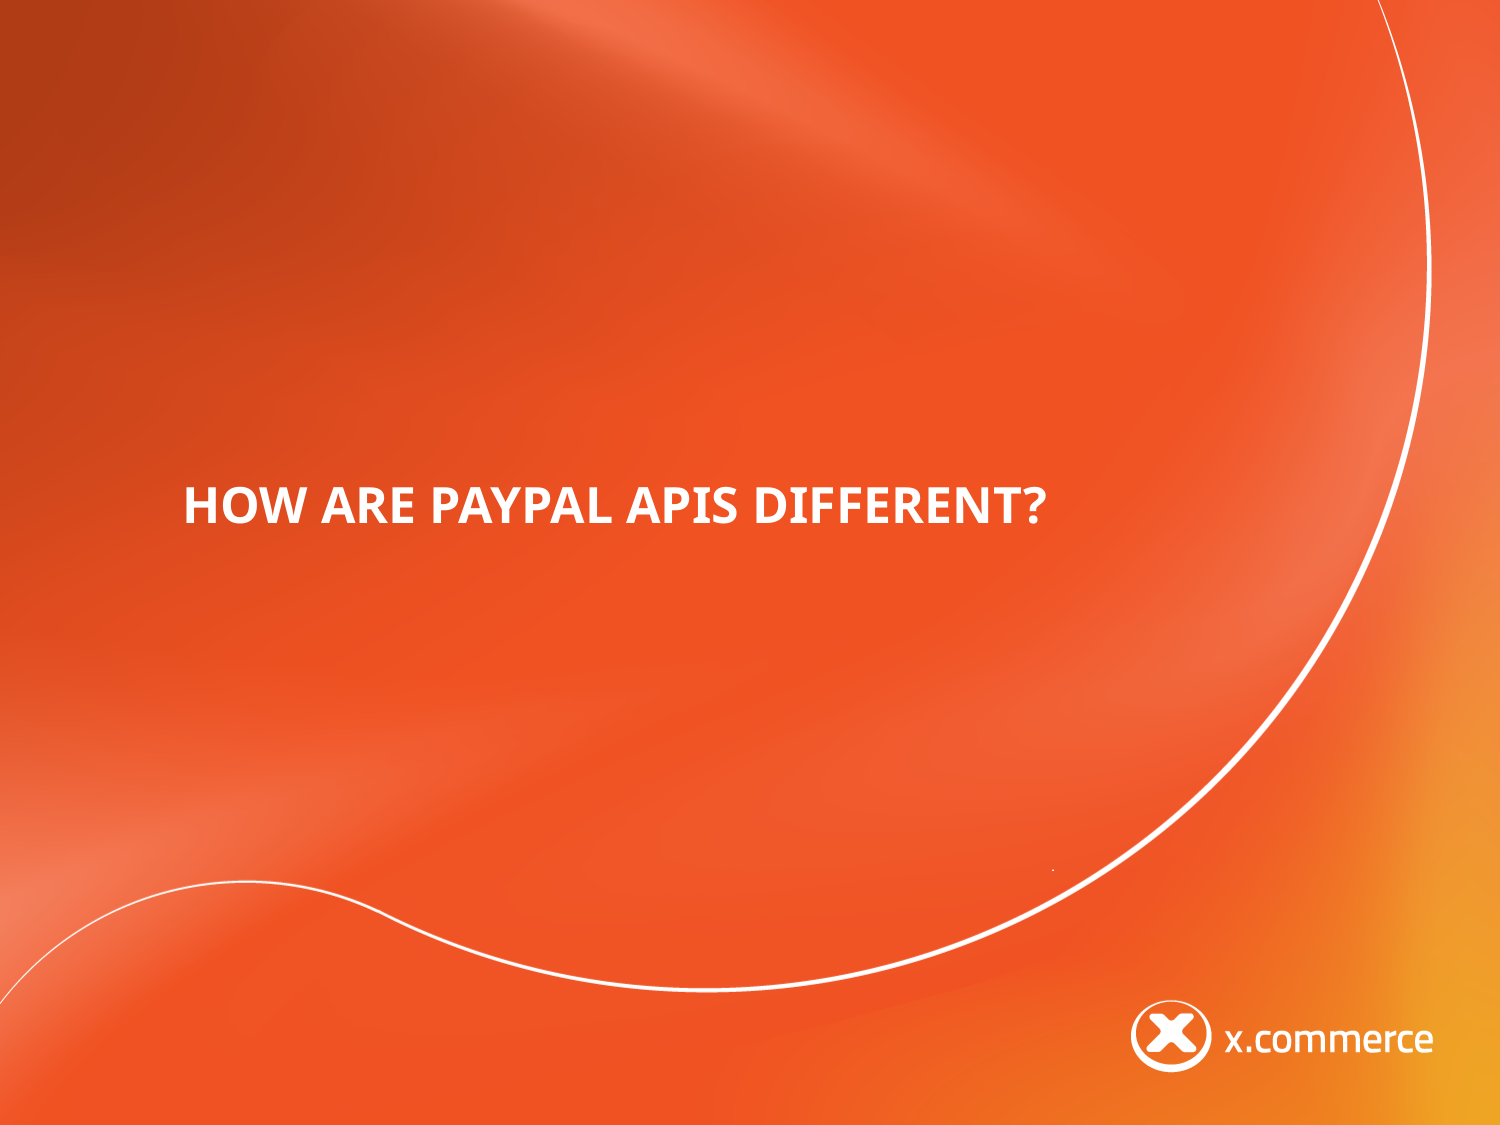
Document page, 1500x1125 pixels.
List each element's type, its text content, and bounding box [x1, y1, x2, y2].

picture [0, 0, 1500, 1125]
title How are PAYPAL APIS Different? [167, 384, 1349, 541]
